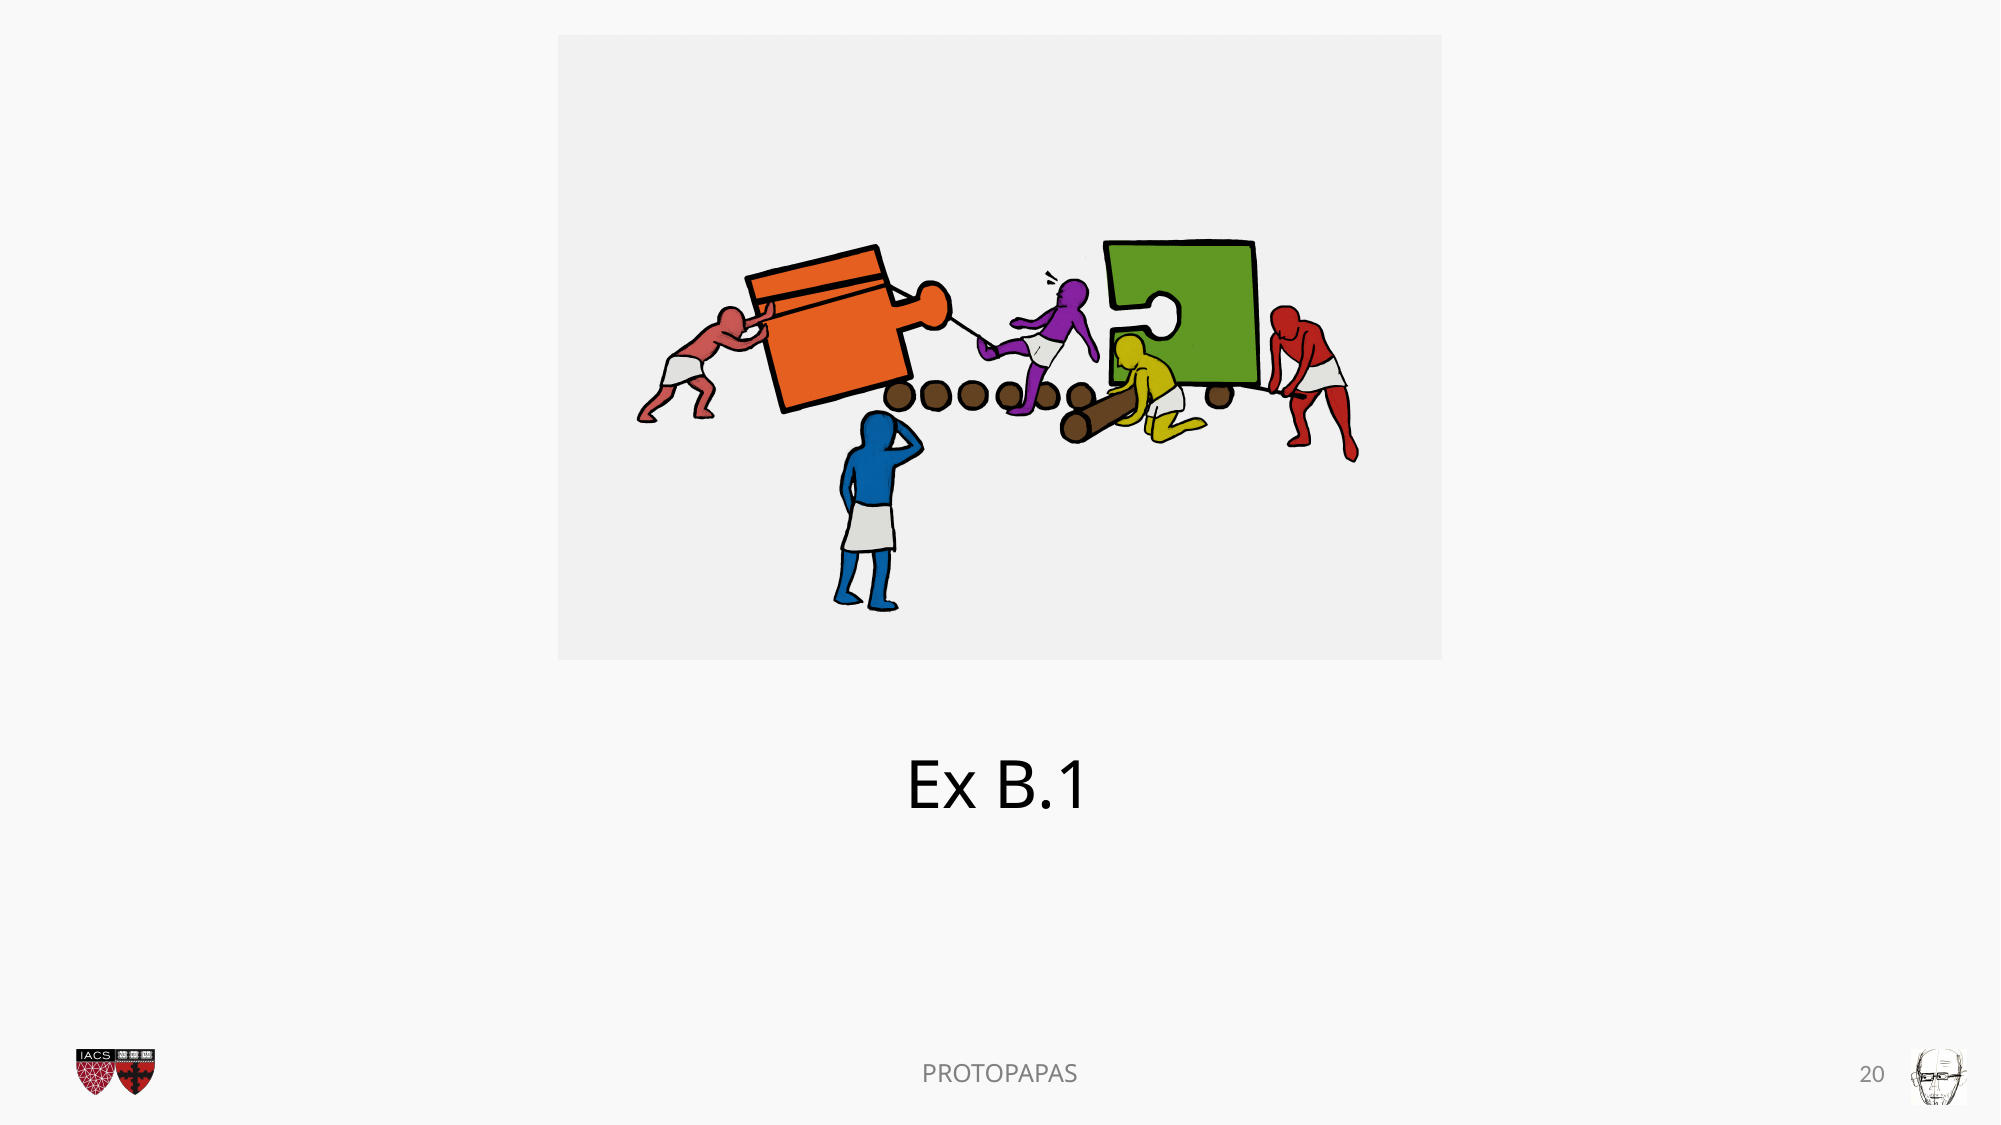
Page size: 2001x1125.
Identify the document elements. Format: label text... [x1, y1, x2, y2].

title Ex B.1 [137, 734, 1863, 855]
slide_number 19 [1433, 1042, 1900, 1103]
picture [558, 35, 1442, 660]
picture [1911, 1049, 1967, 1105]
footer Protopapas [683, 1042, 1317, 1103]
picture [75, 1049, 155, 1095]
